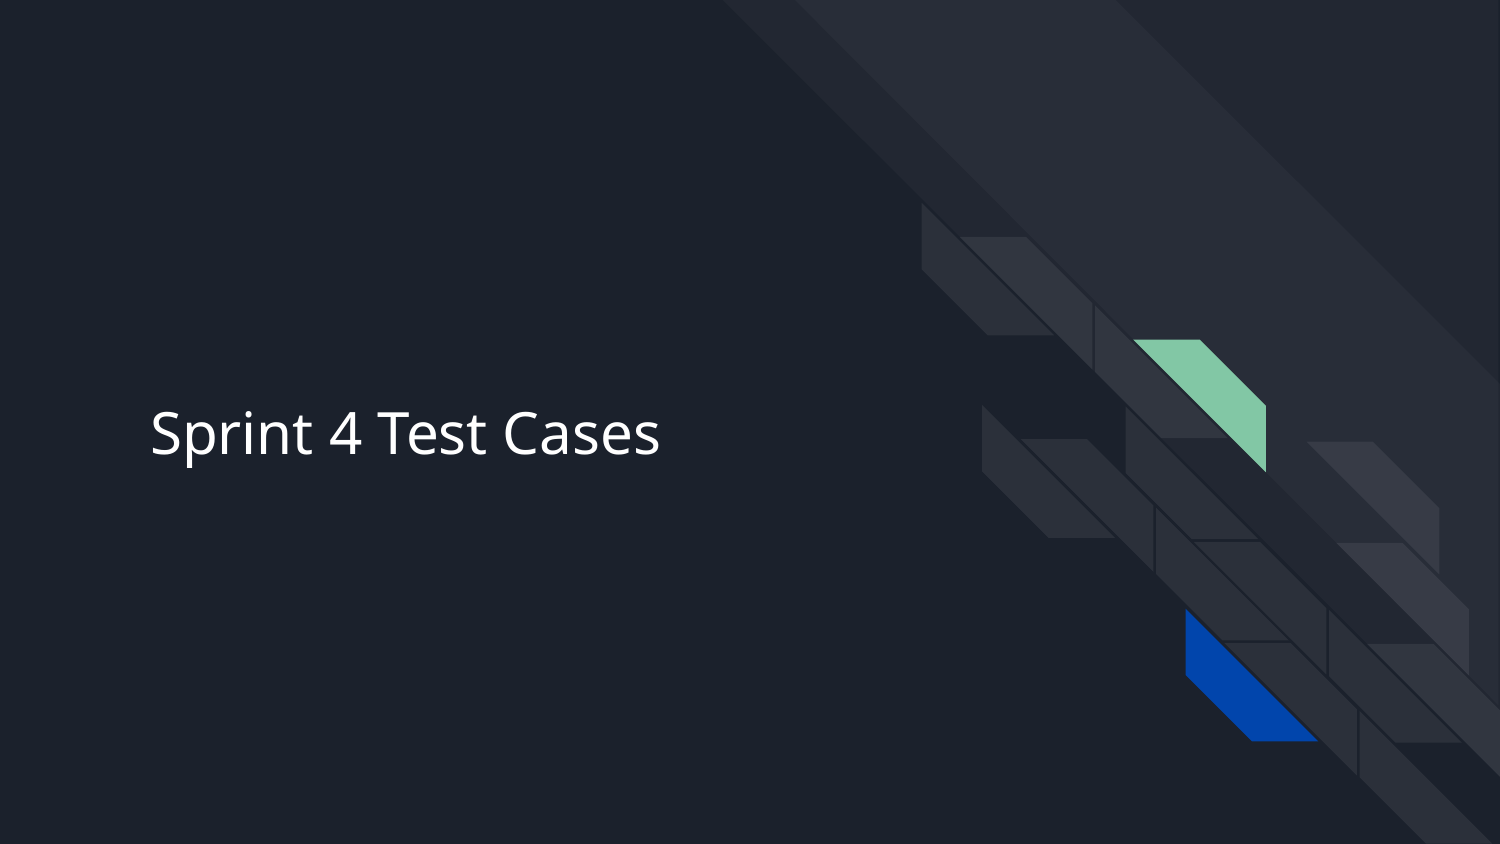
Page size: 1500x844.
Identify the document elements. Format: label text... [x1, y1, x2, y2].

title Sprint 4 Test Cases [135, 336, 888, 526]
